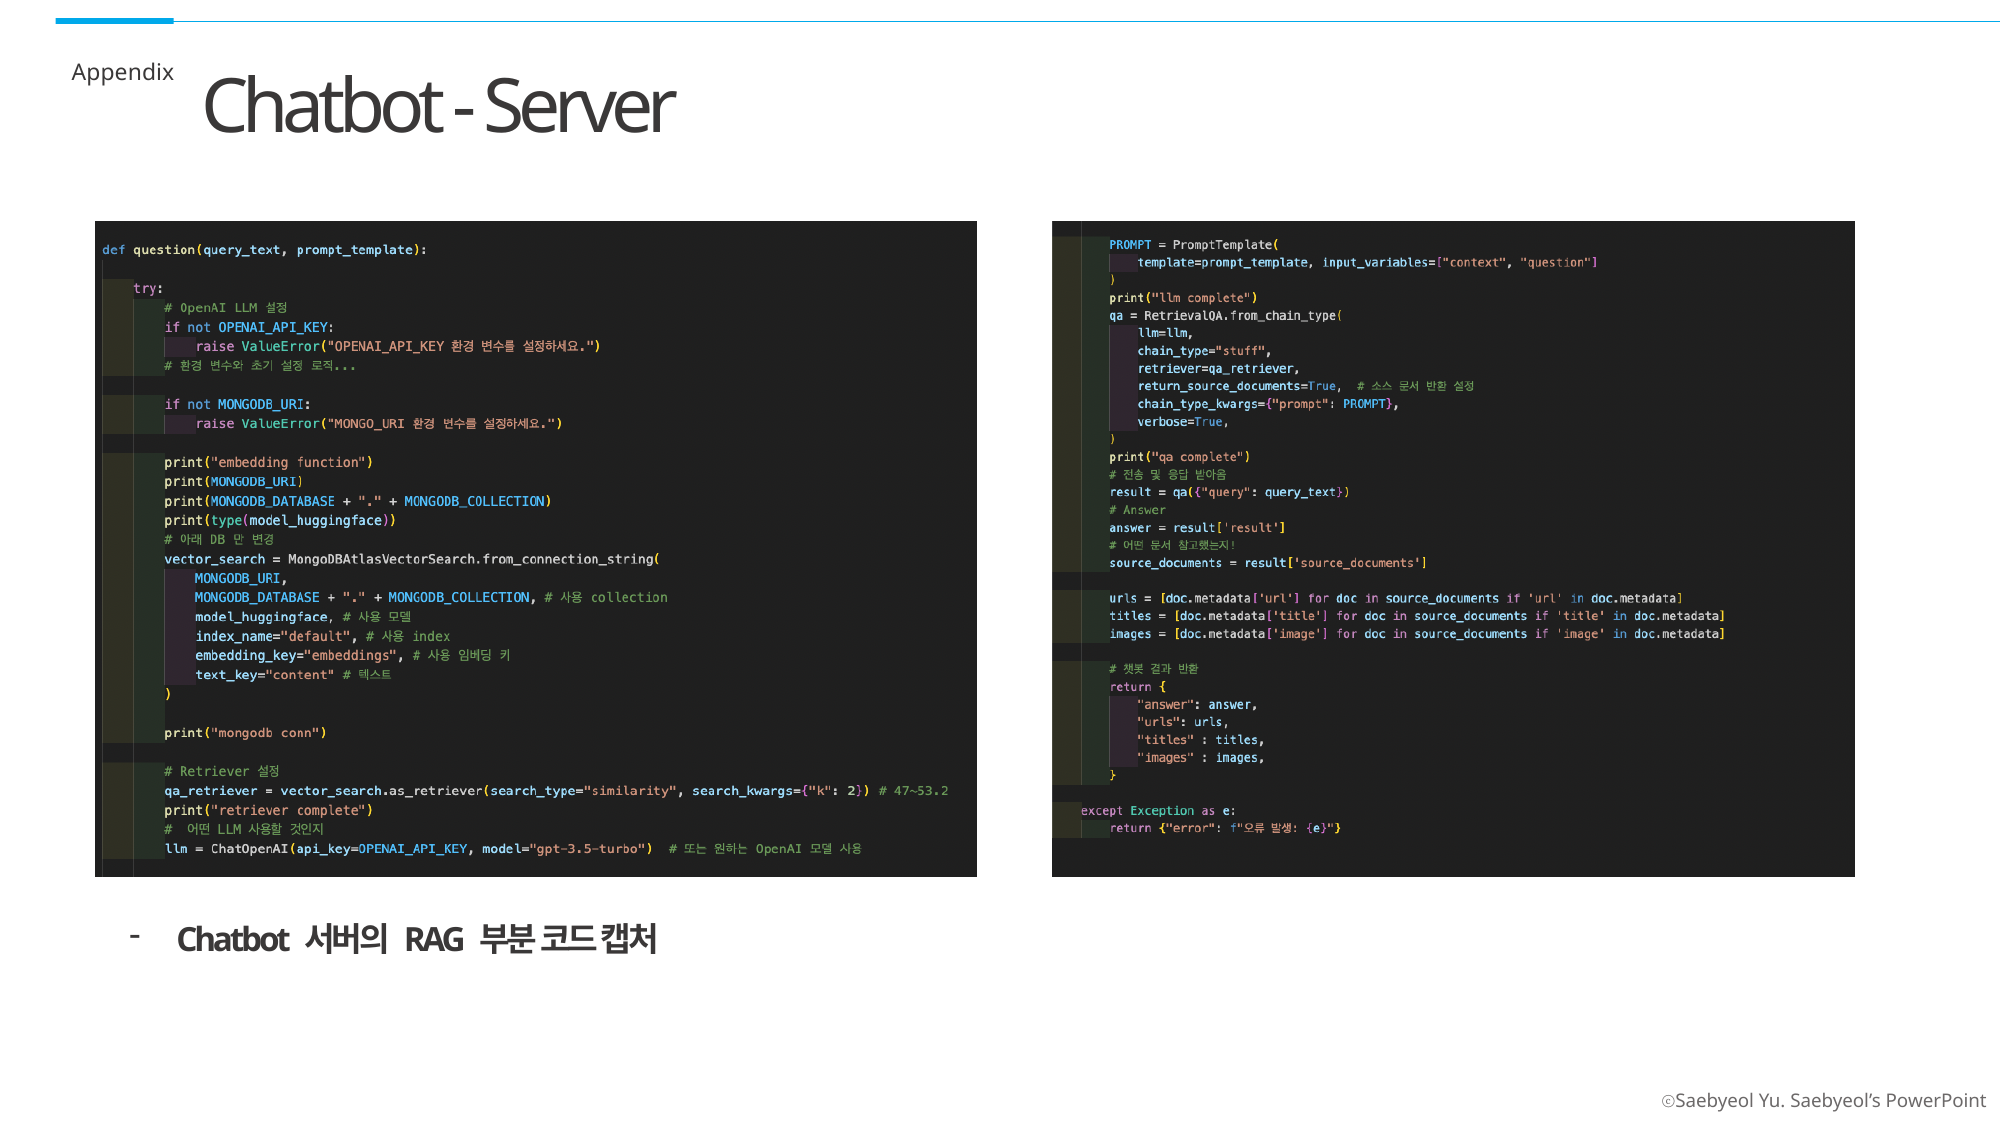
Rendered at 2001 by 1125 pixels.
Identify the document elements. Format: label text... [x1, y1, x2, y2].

picture [95, 221, 977, 877]
text_box Chatbot 서버의 RAG 부분 코드 캡처 [114, 903, 1708, 966]
text_box [54, 17, 175, 25]
text_box Appendix [56, 50, 190, 93]
picture [1052, 221, 1855, 877]
text_box Chatbot - Server [186, 50, 694, 155]
